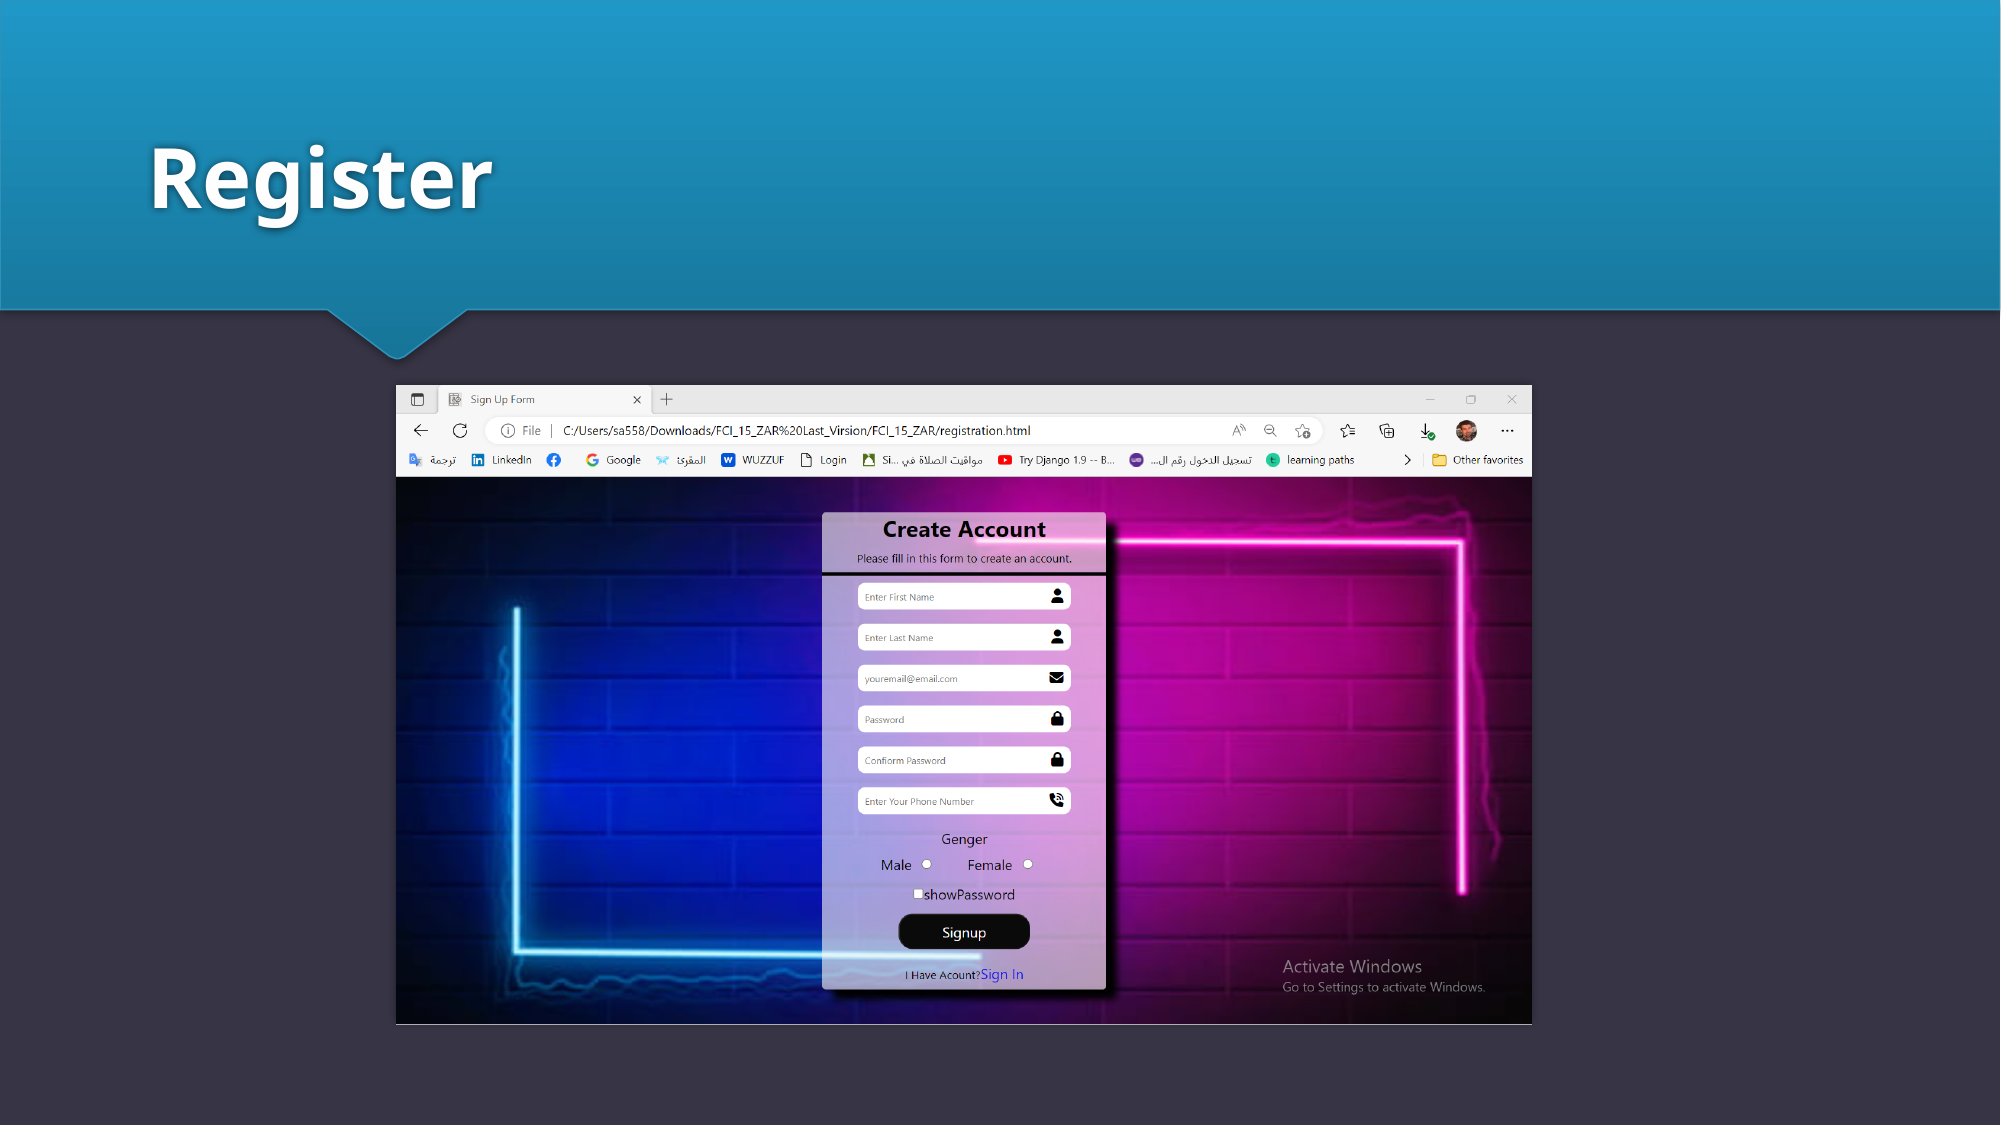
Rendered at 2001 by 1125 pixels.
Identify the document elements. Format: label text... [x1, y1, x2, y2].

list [396, 385, 1533, 1025]
title Register [132, 73, 1868, 233]
